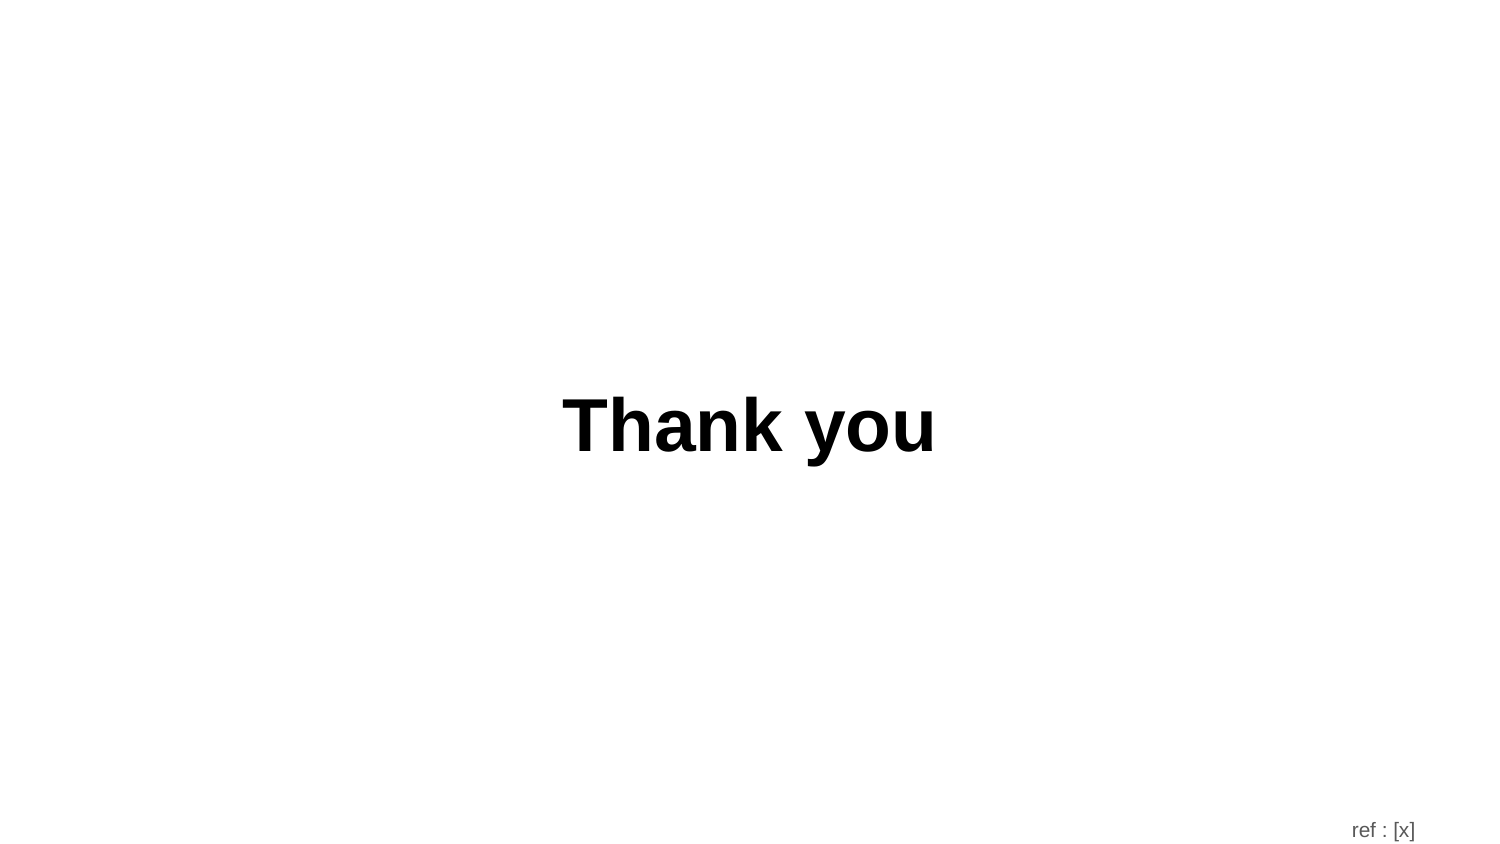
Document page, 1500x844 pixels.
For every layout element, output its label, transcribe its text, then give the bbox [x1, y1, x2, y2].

text_box ref : [x] [1336, 801, 1500, 841]
title Thank you [51, 352, 1449, 491]
